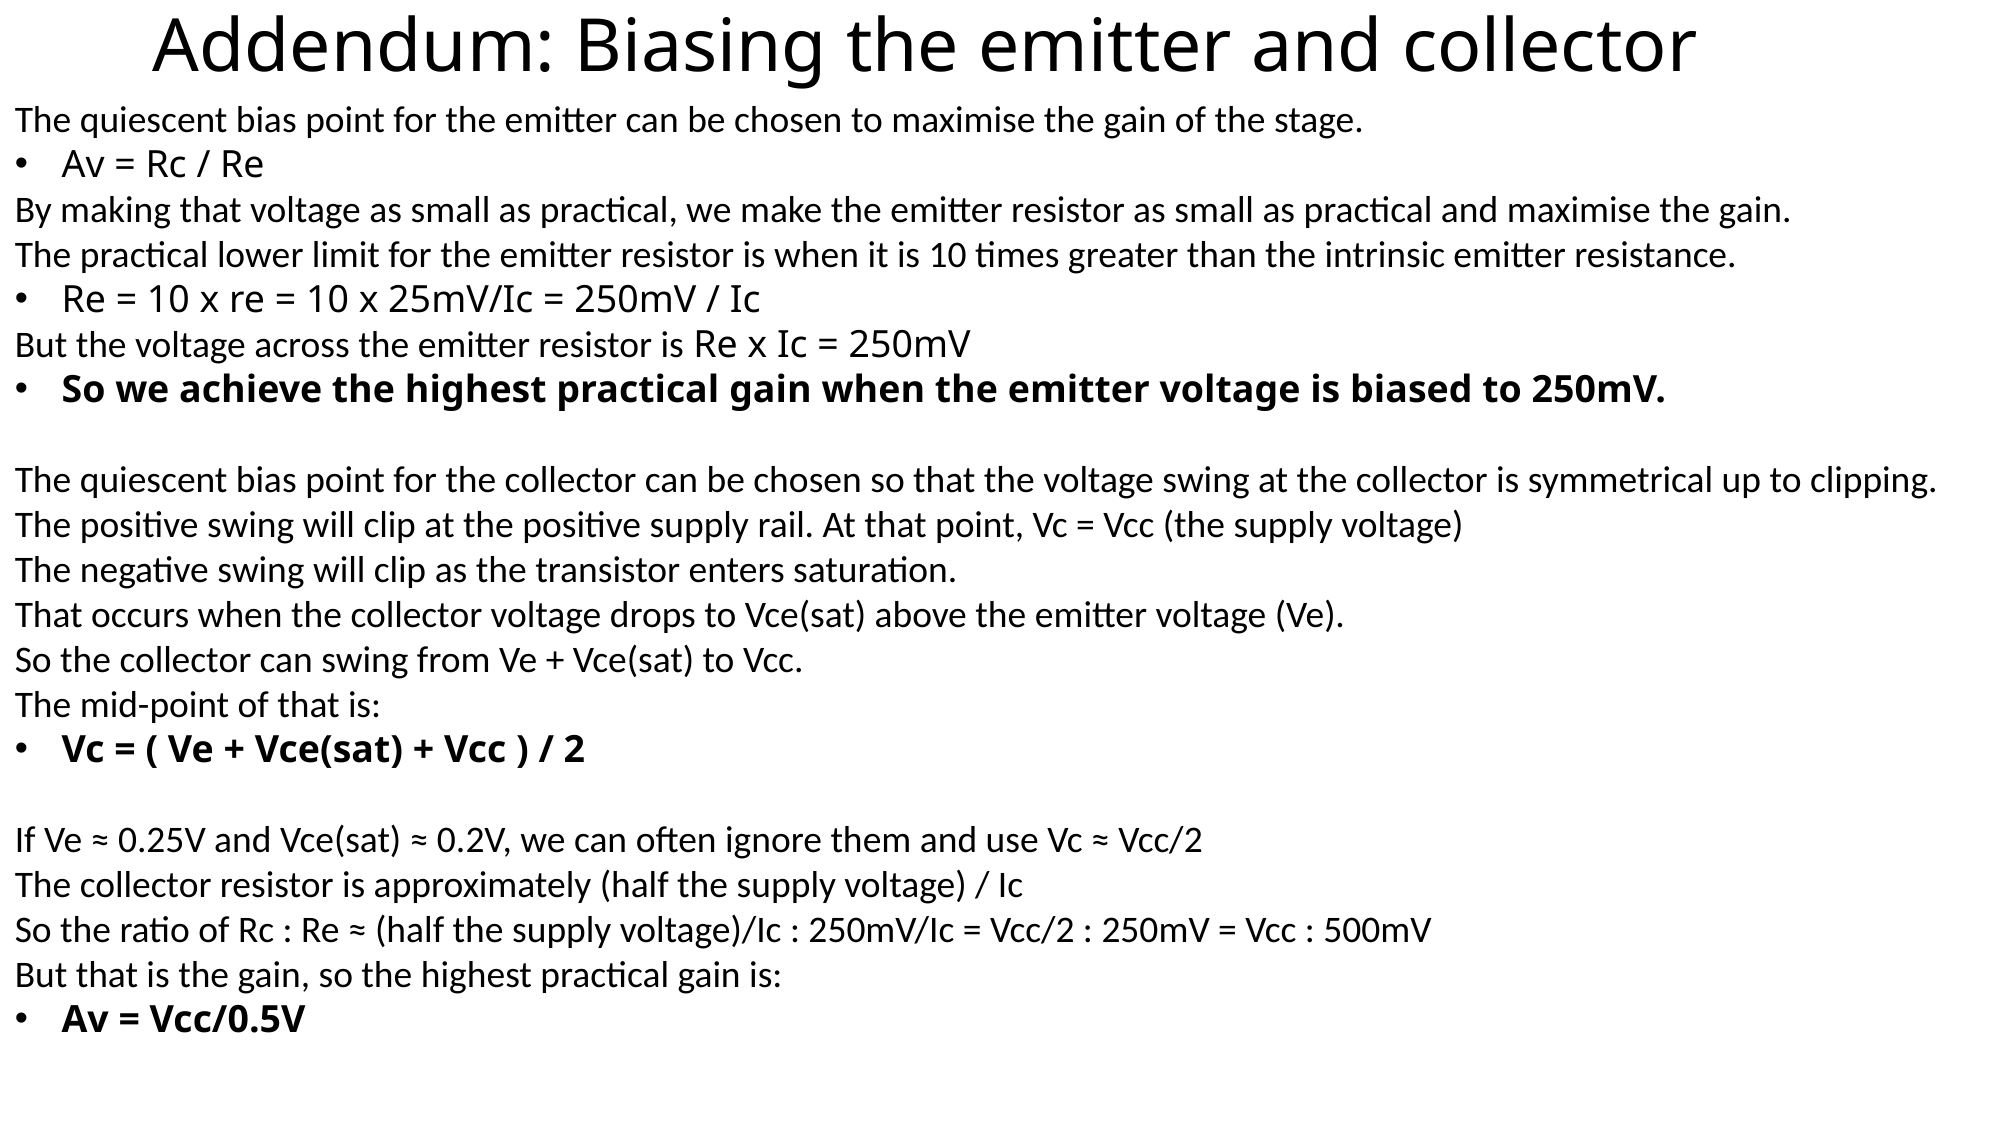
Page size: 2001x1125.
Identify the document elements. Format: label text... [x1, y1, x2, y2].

title Addendum: Biasing the emitter and collector [137, 0, 1863, 87]
text_box The quiescent bias point for the emitter can be chosen to maximise the gain of the stage. Av = Rc / Re By making that voltage as small as practical, we make the emitter resistor as small as practical and maximise the gain. The practical lower limit for the emitter resistor is when it is 10 times greater than the intrinsic emitter resistance. Re = 10 x re = 10 x 25mV/Ic = 250mV / Ic But the voltage across the emitter resistor is Re x Ic = 250mV So we achieve the highest practical gain when the emitter voltage is biased to 250mV. The quiescent bias point for the collector can be chosen so that the voltage swing at the collector is symmetrical up to clipping. The positive swing will clip at the positive supply rail. At that point, Vc = Vcc (the supply voltage) The negative swing will clip as the transistor enters saturation. That occurs when the collector voltage drops to Vce(sat) above the emitter voltage (Ve). So the collector can swing from Ve + Vce(sat) to Vcc. The mid-point of that is: Vc = ( Ve + Vce(sat) + Vcc ) / 2 If Ve ≈ 0.25V and Vce(sat) ≈ 0.2V, we can often ignore them and use Vc ≈ Vcc/2 The collector resistor is approximately (half the supply voltage) / Ic So the ratio of Rc : Re ≈ (half the supply voltage)/Ic : 250mV/Ic = Vcc/2 : 250mV = Vcc : 500mV But that is the gain, so the highest practical gain is: Av = Vcc/0.5V [0, 87, 2000, 1093]
